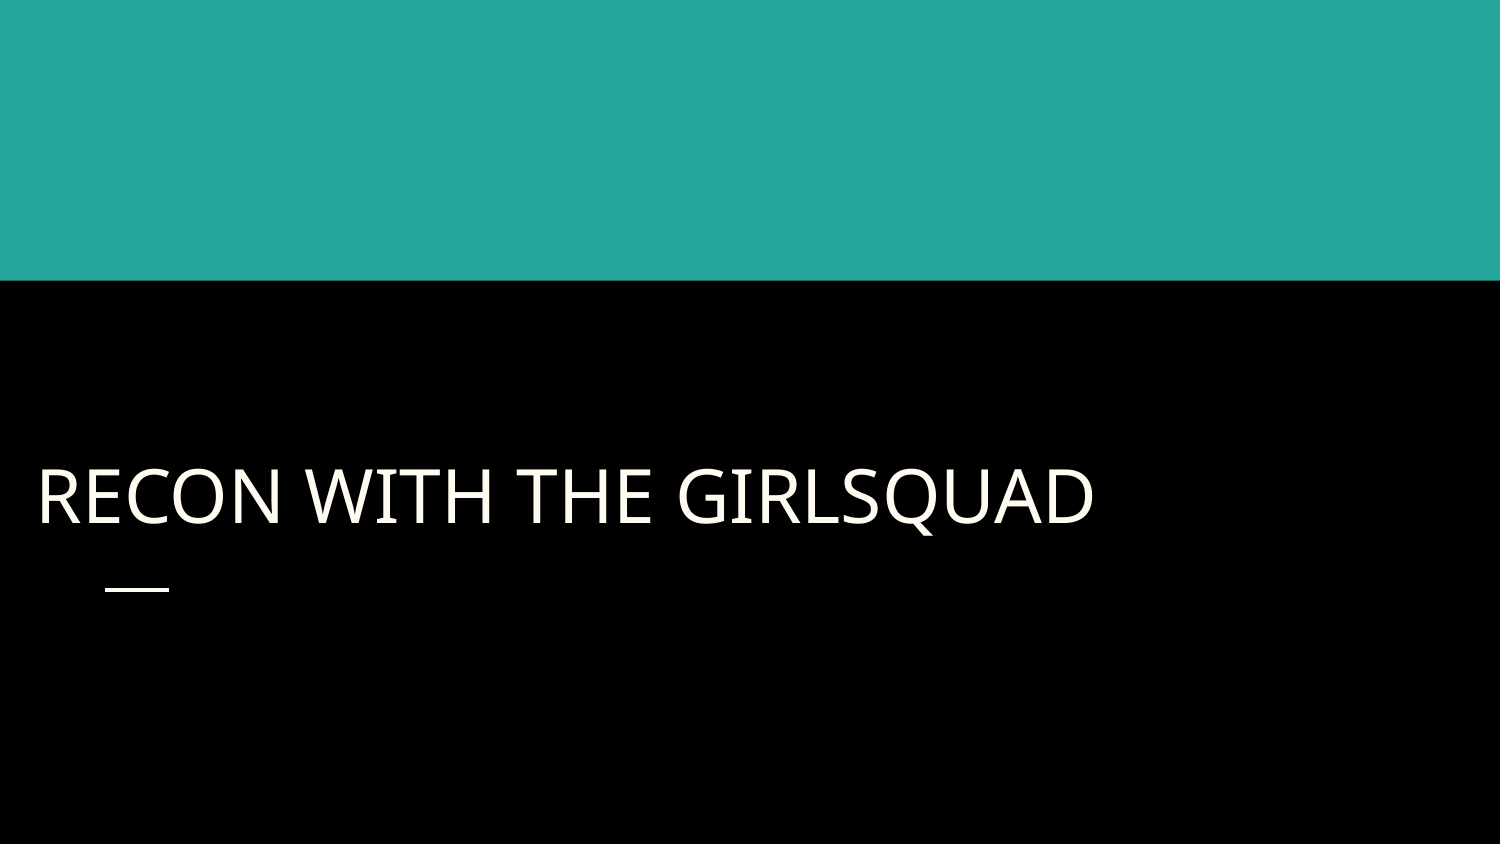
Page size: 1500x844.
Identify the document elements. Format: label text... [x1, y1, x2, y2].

title RECON WITH THE GIRLSQUAD [20, 310, 1491, 561]
